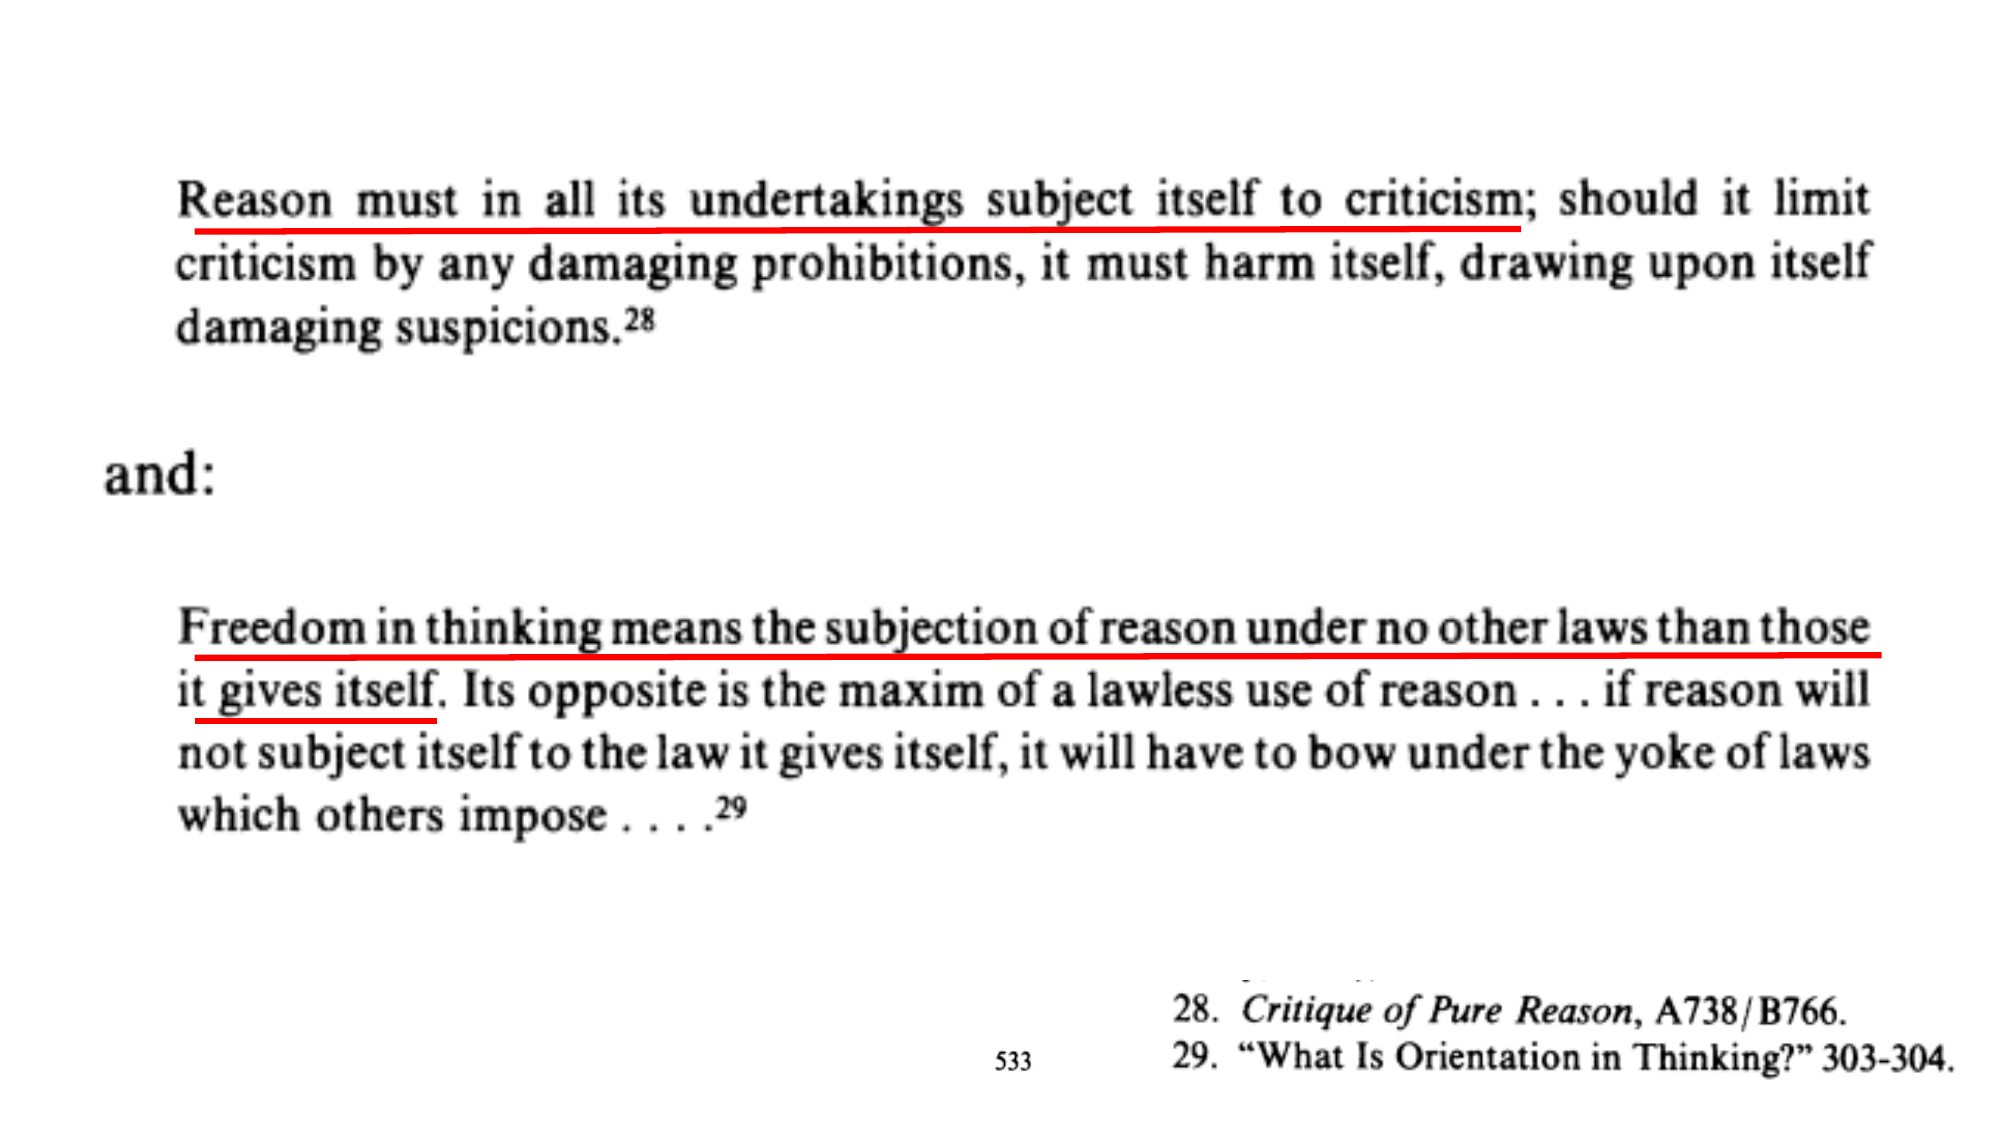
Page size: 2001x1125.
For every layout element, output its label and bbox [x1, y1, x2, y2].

picture [985, 1036, 1045, 1079]
text_box [194, 228, 1522, 232]
picture [55, 135, 1915, 869]
picture [1153, 980, 1975, 1092]
